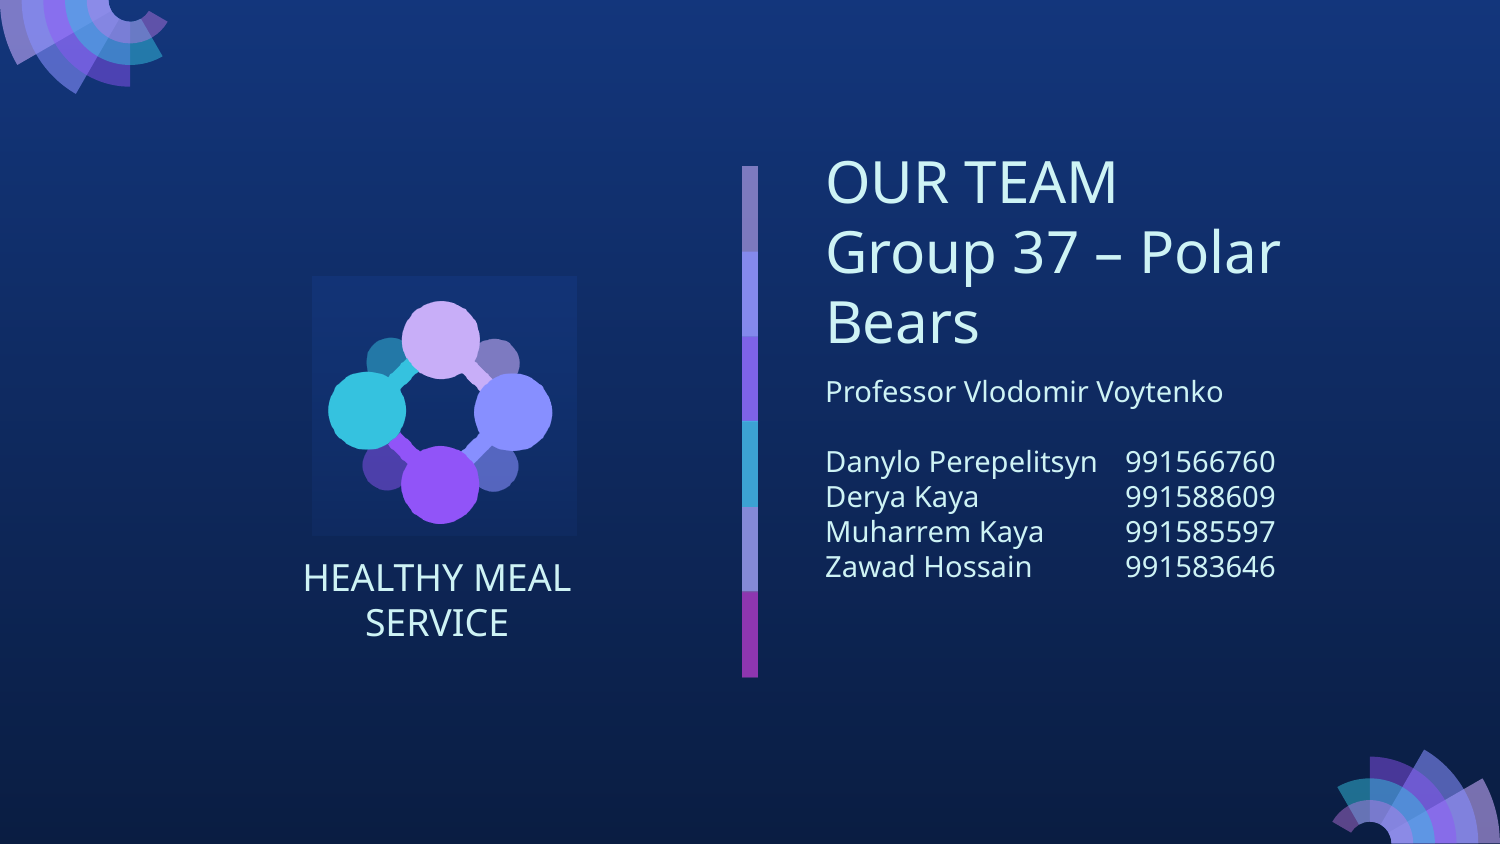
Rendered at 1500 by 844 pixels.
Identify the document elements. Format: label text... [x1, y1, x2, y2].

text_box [0, 0, 168, 95]
title OUR TEAM Group 37 – Polar Bears [810, 211, 1338, 358]
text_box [1331, 749, 1500, 844]
picture [312, 276, 578, 537]
text_box HEALTHY MEAL SERVICE [247, 567, 628, 632]
list Professor Vlodomir Voytenko Danylo Perepelitsyn 991566760 Derya Kaya 991588609 Muharrem Kaya 991585597 Zawad Hossain 991583646 [810, 358, 1338, 654]
